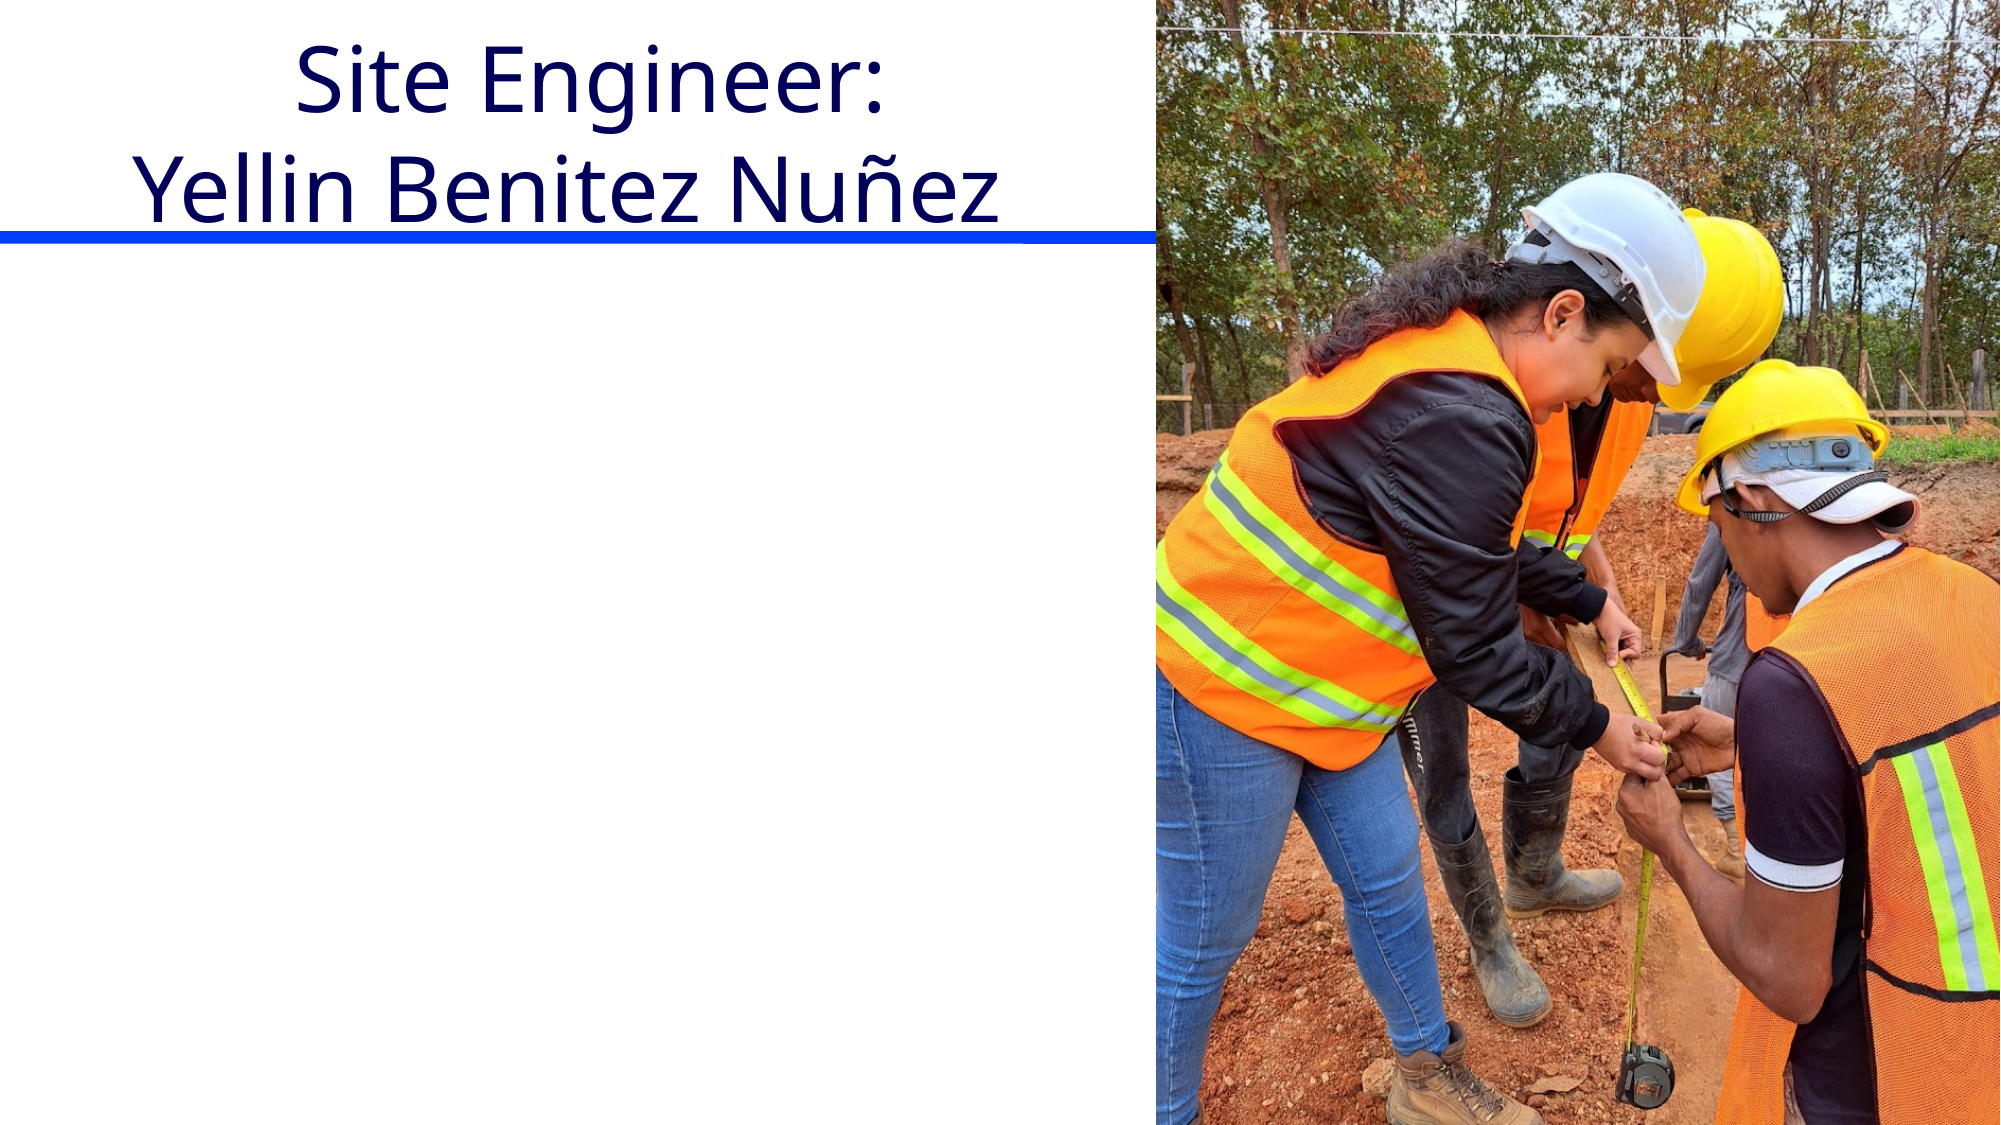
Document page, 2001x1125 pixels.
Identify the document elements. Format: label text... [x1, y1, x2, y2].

picture [1156, 0, 2000, 1125]
title Site Engineer: Yellin Benitez Nuñez [75, 37, 1108, 225]
